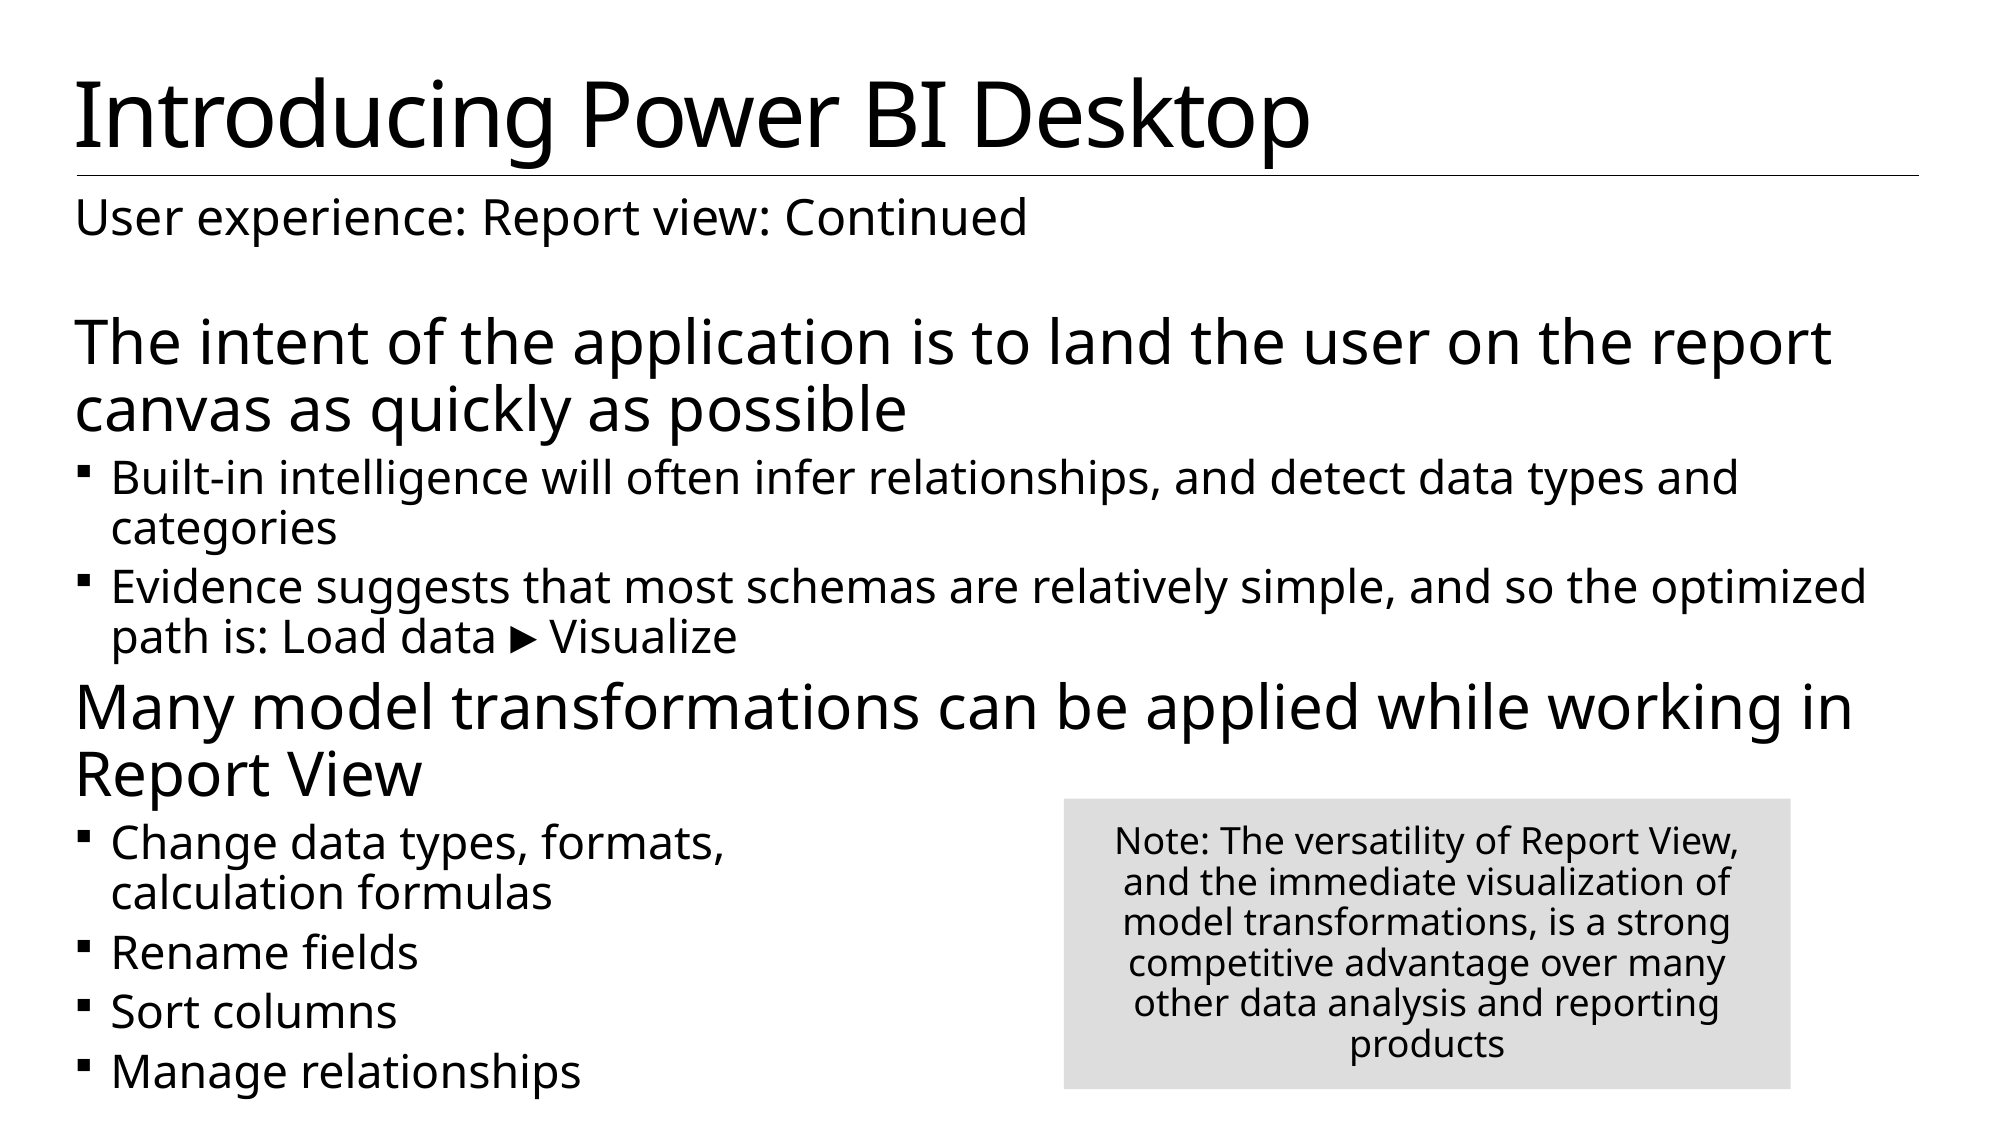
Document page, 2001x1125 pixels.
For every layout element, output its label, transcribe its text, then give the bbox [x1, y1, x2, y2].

text_box Note: The versatility of Report View, and the immediate visualization of model transformations, is a strong competitive advantage over many other data analysis and reporting products [1063, 798, 1791, 1090]
list The intent of the application is to land the user on the report canvas as quickly as possible Built-in intelligence will often infer relationships, and detect data types and categories Evidence suggests that most schemas are relatively simple, and so the optimized path is: Load data ► Visualize Many model transformations can be applied while working in Report View Change data types, formats, calculation formulas Rename fields Sort columns Manage relationships [44, 287, 1957, 1125]
list User experience: Report view: Continued [44, 191, 1957, 247]
title Introducing Power BI Desktop [44, 59, 1957, 178]
